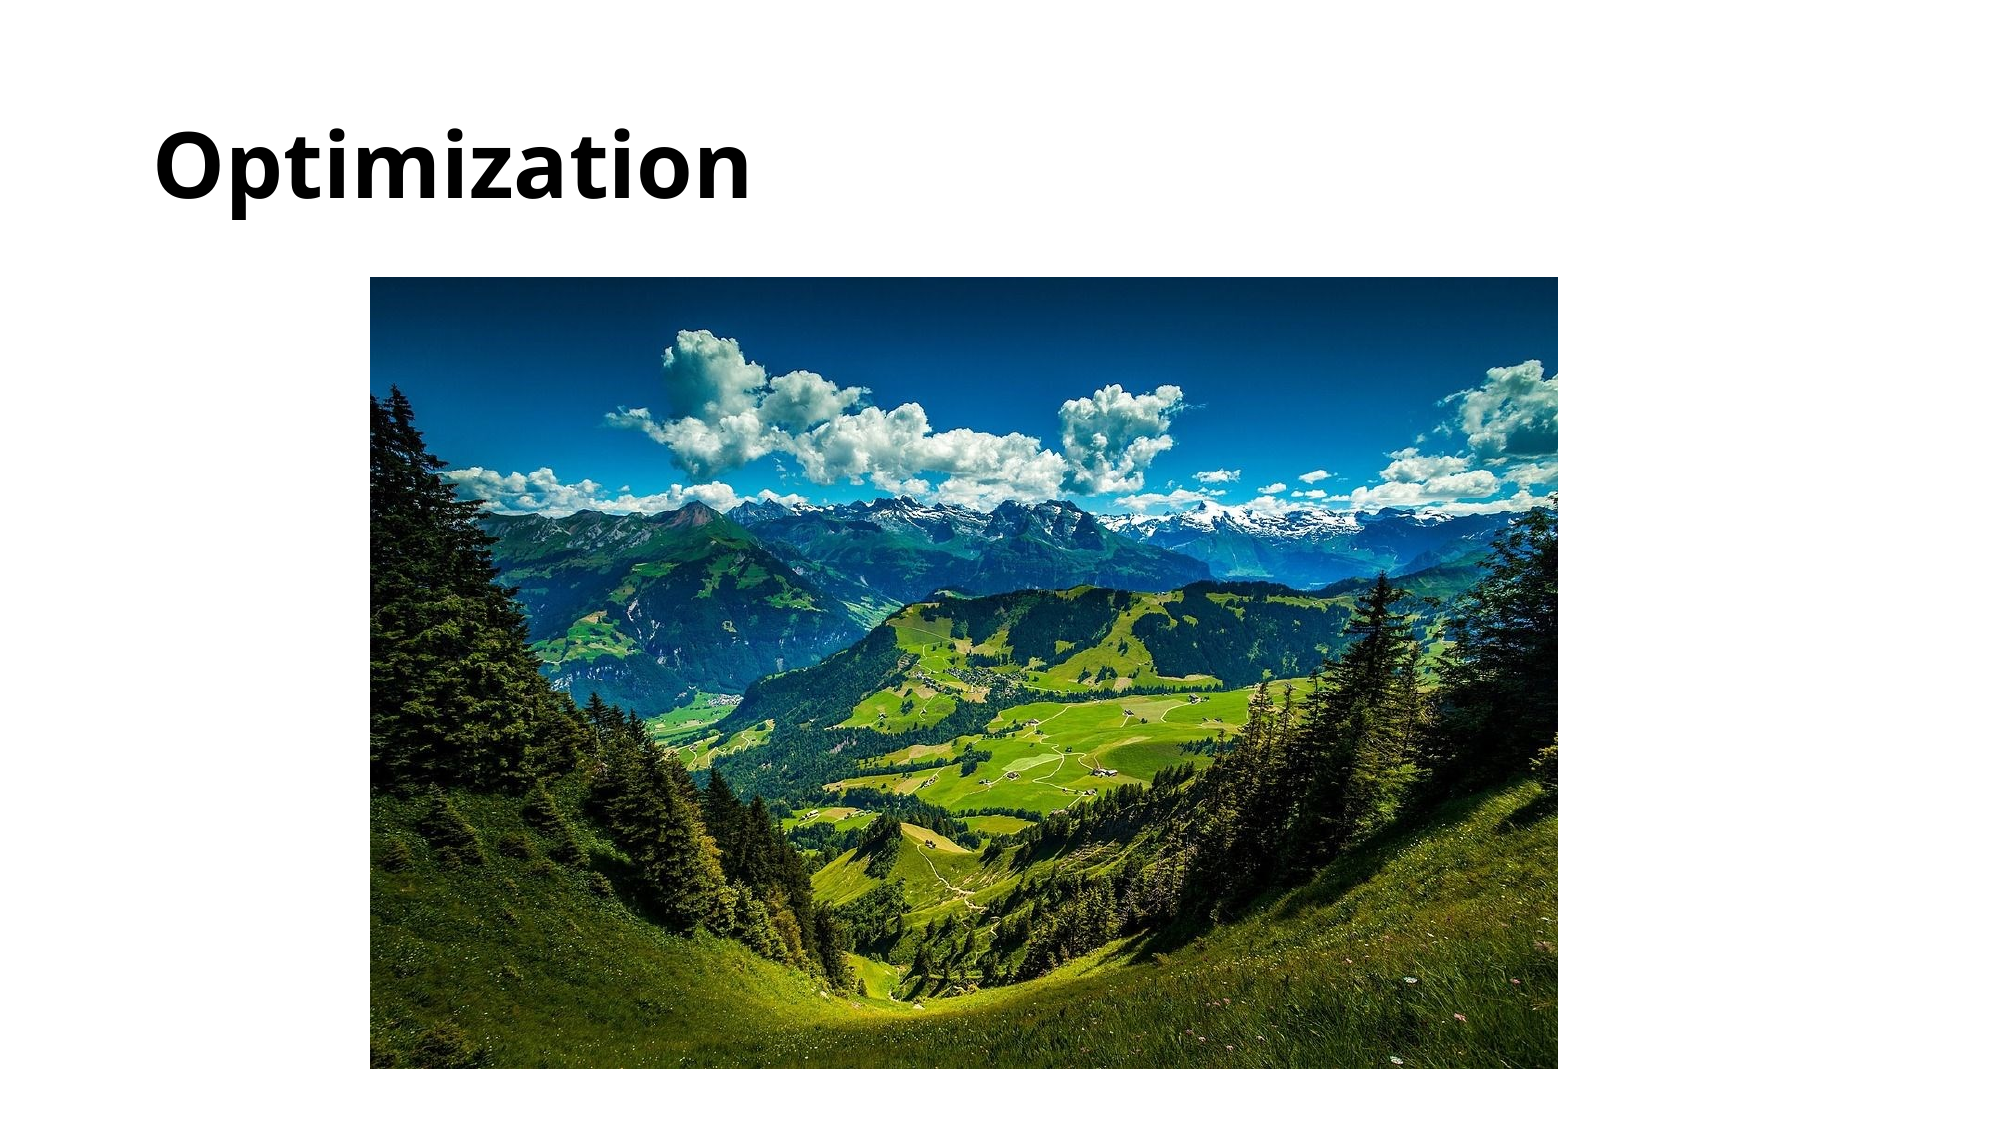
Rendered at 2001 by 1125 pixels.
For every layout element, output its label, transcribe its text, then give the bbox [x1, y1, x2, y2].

picture [370, 277, 1558, 1069]
title Optimization [137, 59, 1863, 278]
